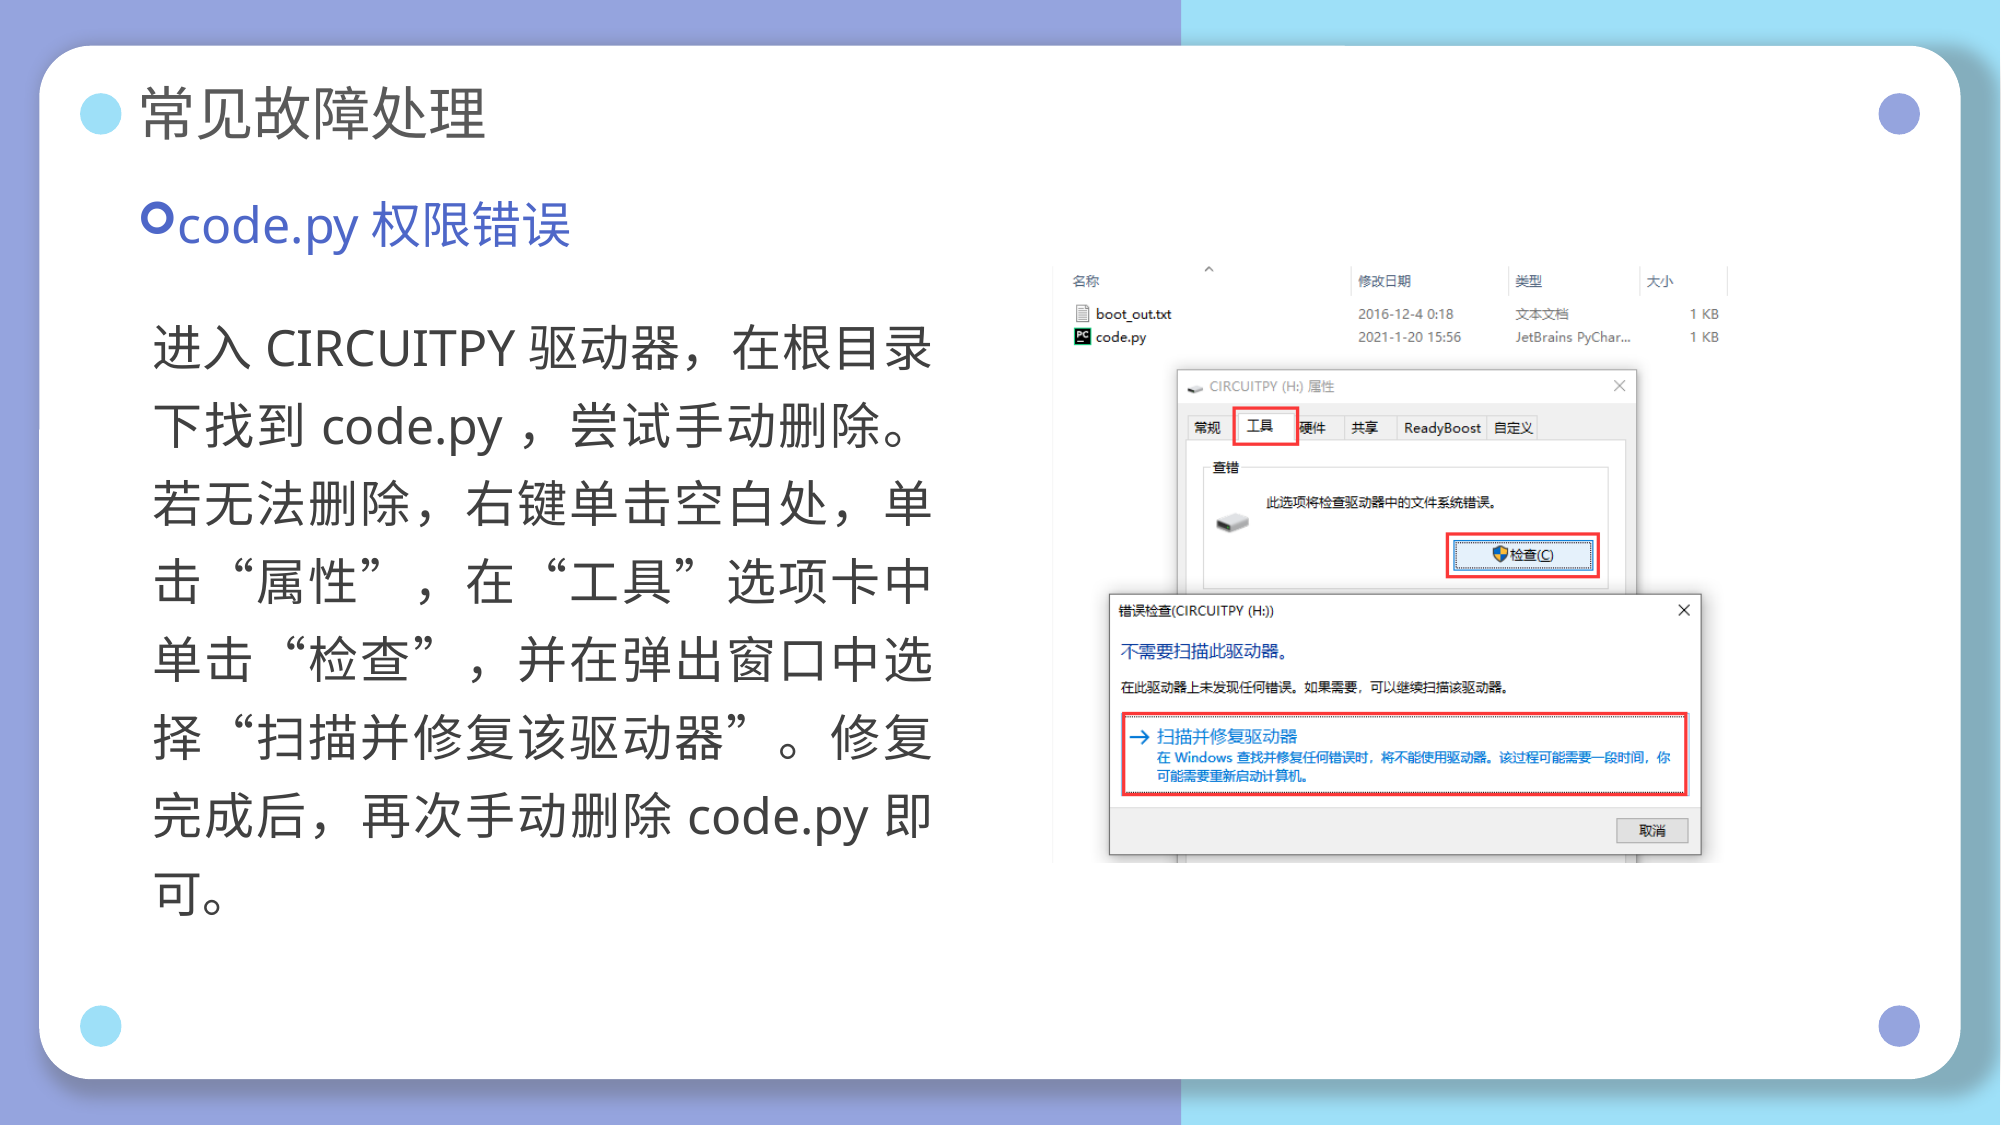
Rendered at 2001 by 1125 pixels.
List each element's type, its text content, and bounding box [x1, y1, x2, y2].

title 常见故障处理 [137, 77, 976, 157]
list code.py权限错误 [137, 185, 976, 262]
text_box 进入CIRCUITPY驱动器，在根目录下找到code.py，尝试手动删除。若无法删除，右键单击空白处，单击“属性”，在“工具”选项卡中单击“检查”，并在弹出窗口中选择“扫描并修复该驱动器”。修复完成后，再次手动删除code.py即可。 [137, 291, 949, 930]
picture [1051, 262, 1845, 863]
